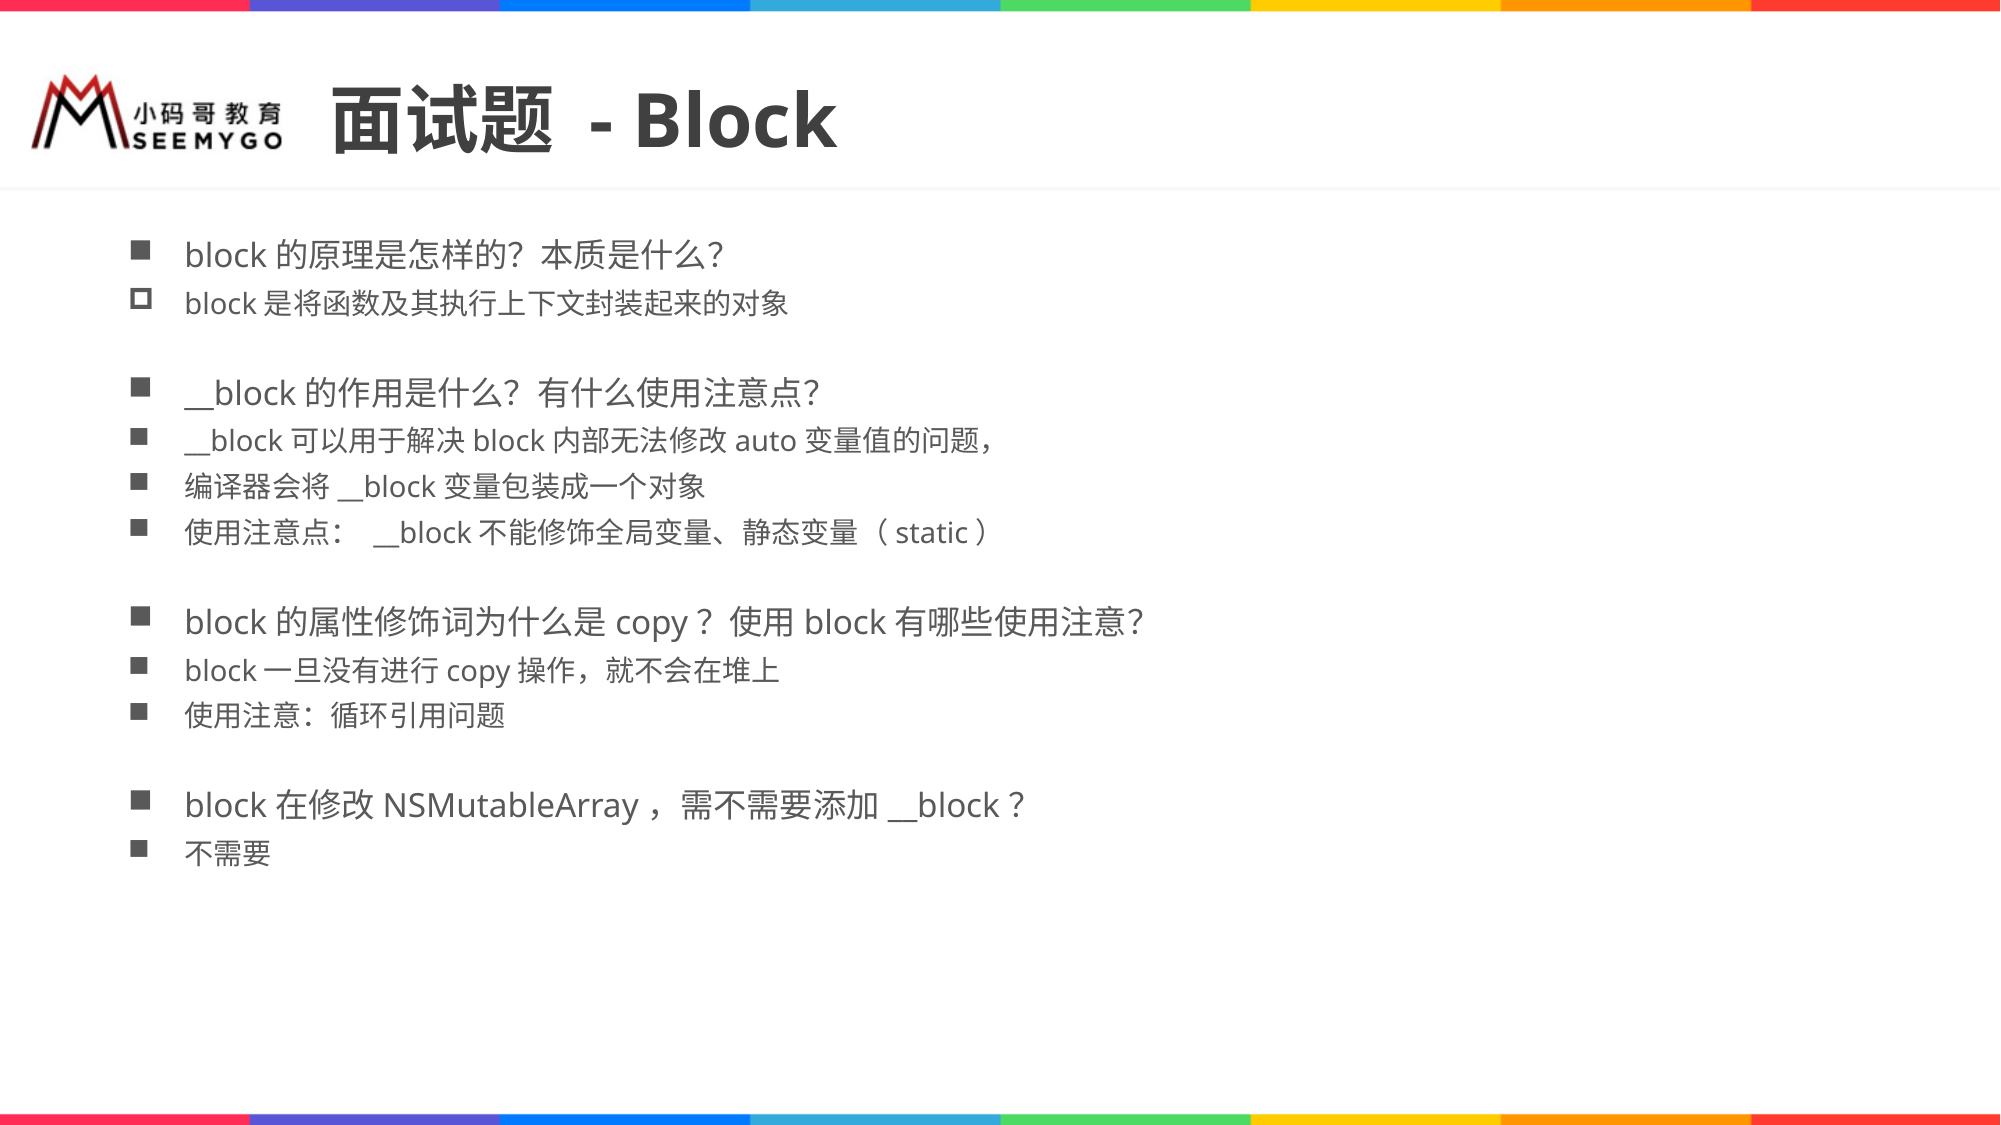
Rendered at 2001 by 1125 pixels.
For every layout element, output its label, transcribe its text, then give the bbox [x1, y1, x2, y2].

text_box block的原理是怎样的？本质是什么？ block是将函数及其执行上下文封装起来的对象 __block的作用是什么？有什么使用注意点？ __block可以用于解决block内部无法修改auto变量值的问题， 编译器会将__block变量包装成一个对象 使用注意点： __block不能修饰全局变量、静态变量（static） block的属性修饰词为什么是copy？使用block有哪些使用注意？ block一旦没有进行copy操作，就不会在堆上 使用注意：循环引用问题 block在修改NSMutableArray，需不需要添加__block？ 不需要 [113, 221, 2000, 1109]
picture [0, 0, 2001, 1125]
title 面试题 - Block [314, 64, 1968, 182]
